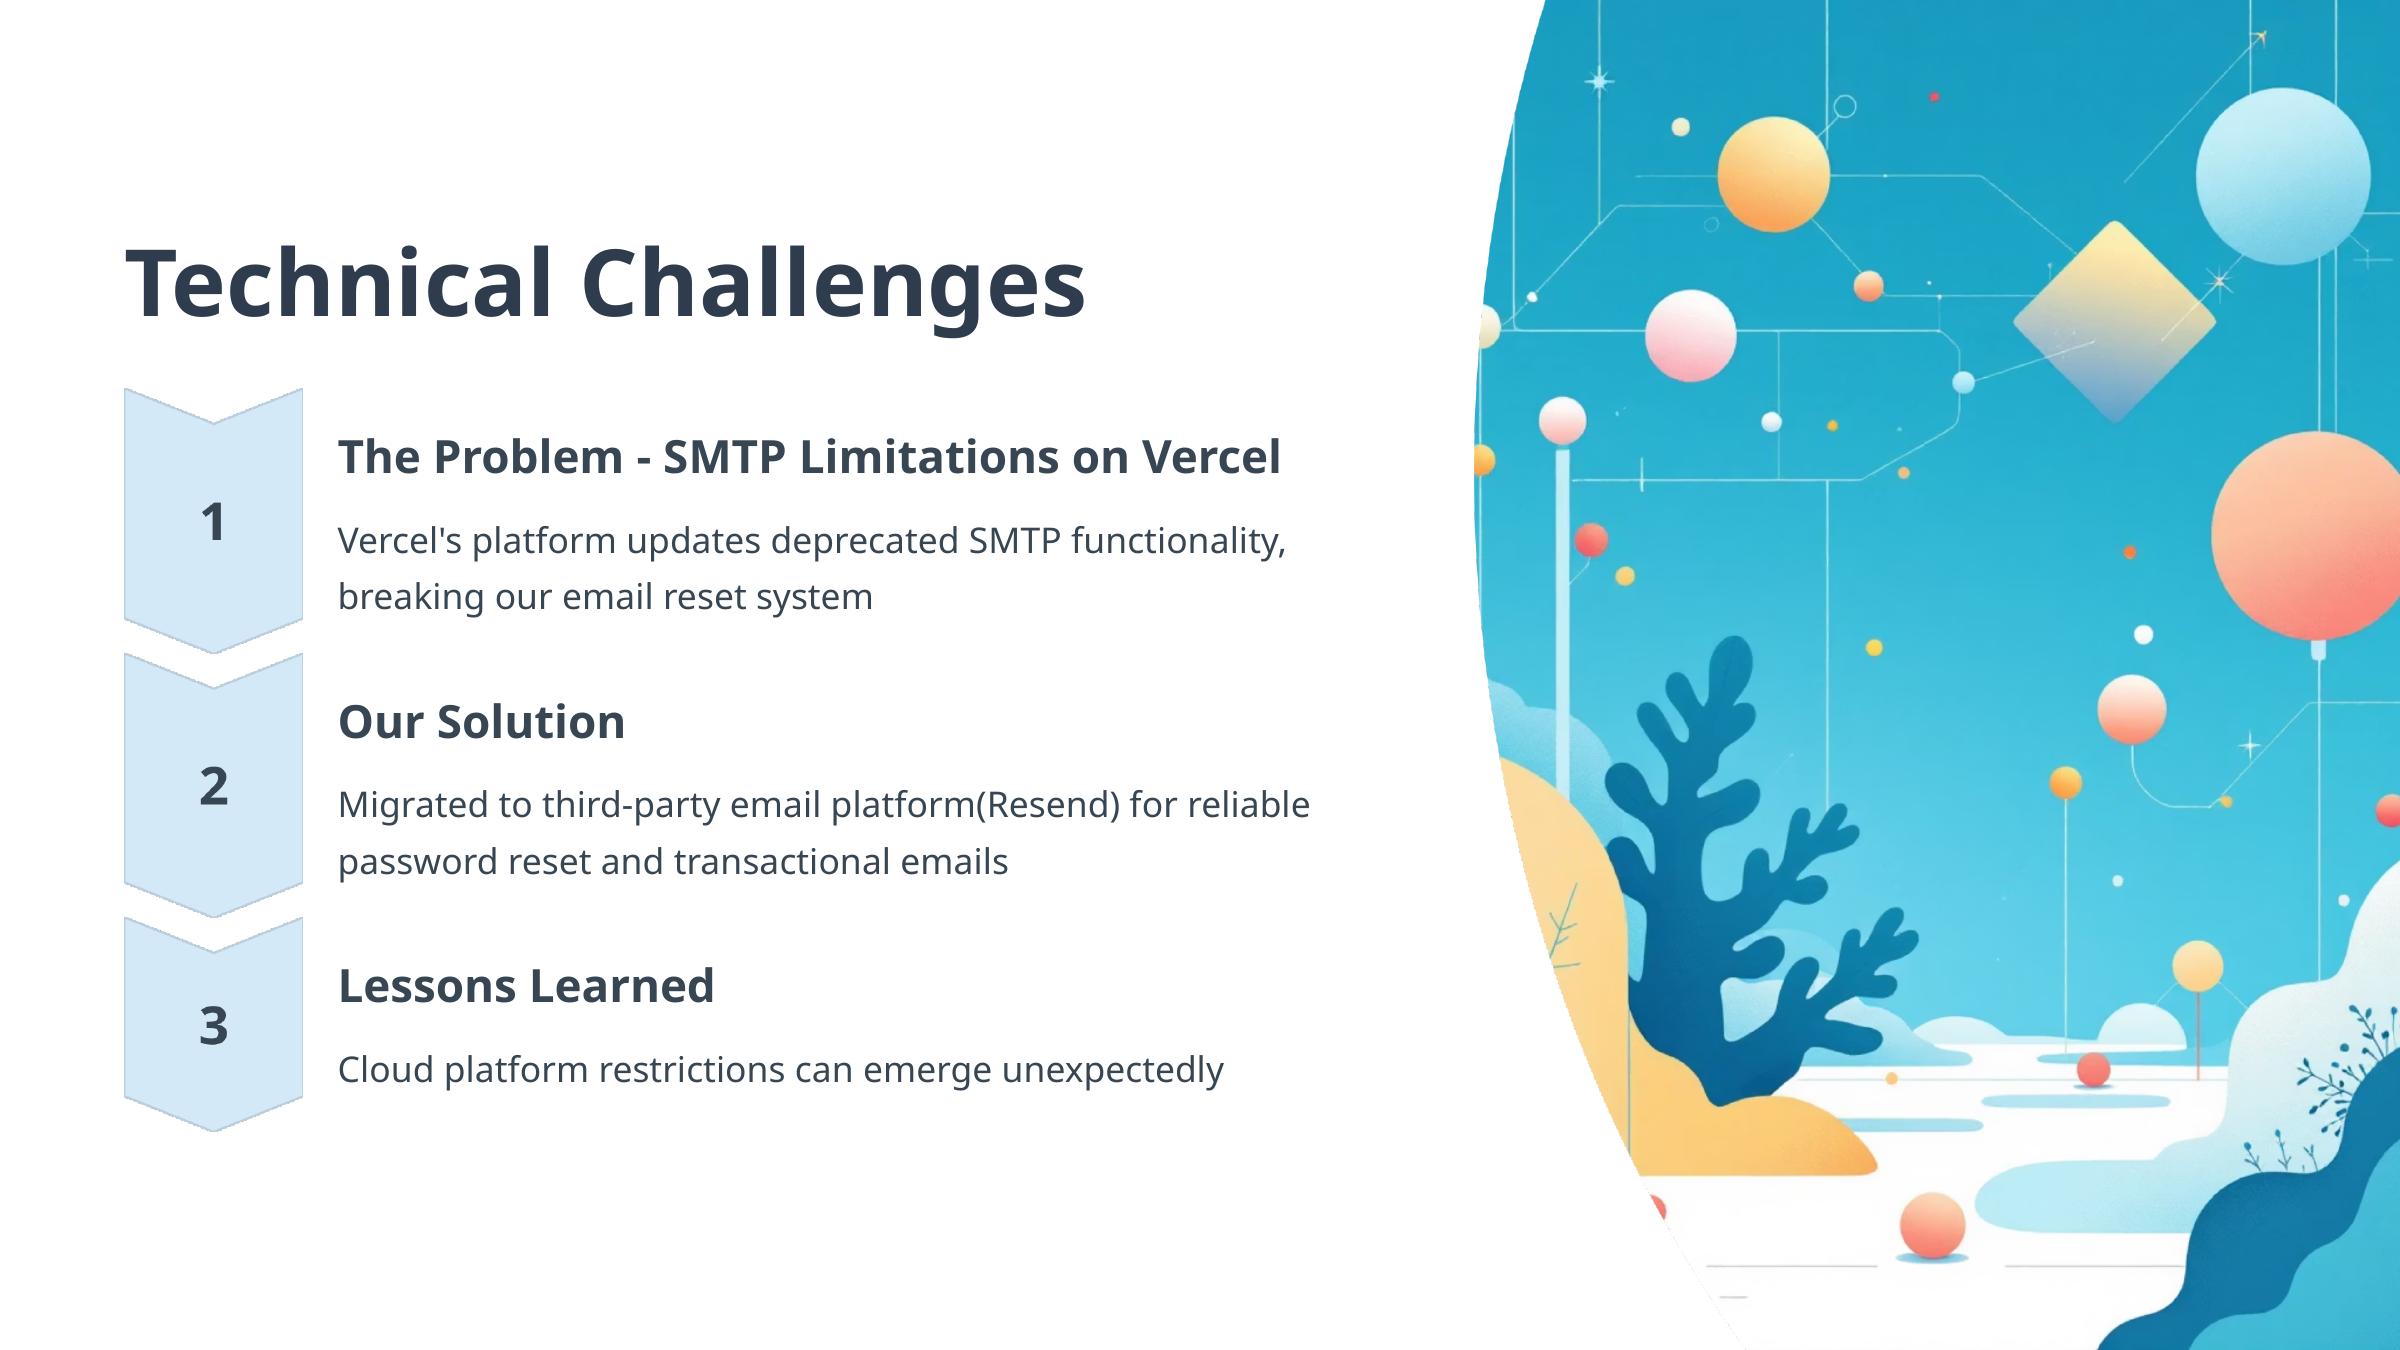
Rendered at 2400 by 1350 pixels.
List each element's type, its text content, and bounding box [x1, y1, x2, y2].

text_box Migrated to third-party email platform(Resend) for reliable password reset and transactional emails [337, 768, 1376, 883]
text_box Vercel's platform updates deprecated SMTP functionality, breaking our email reset system [337, 504, 1376, 618]
text_box Cloud platform restrictions can emerge unexpectedly [337, 1033, 1376, 1091]
text_box Our Solution [337, 688, 806, 748]
text_box Lessons Learned [337, 953, 806, 1012]
picture [1454, 0, 2400, 1350]
picture [124, 388, 303, 1132]
text_box The Problem - SMTP Limitations on Vercel [337, 424, 1201, 483]
text_box Technical Challenges [124, 218, 1060, 336]
